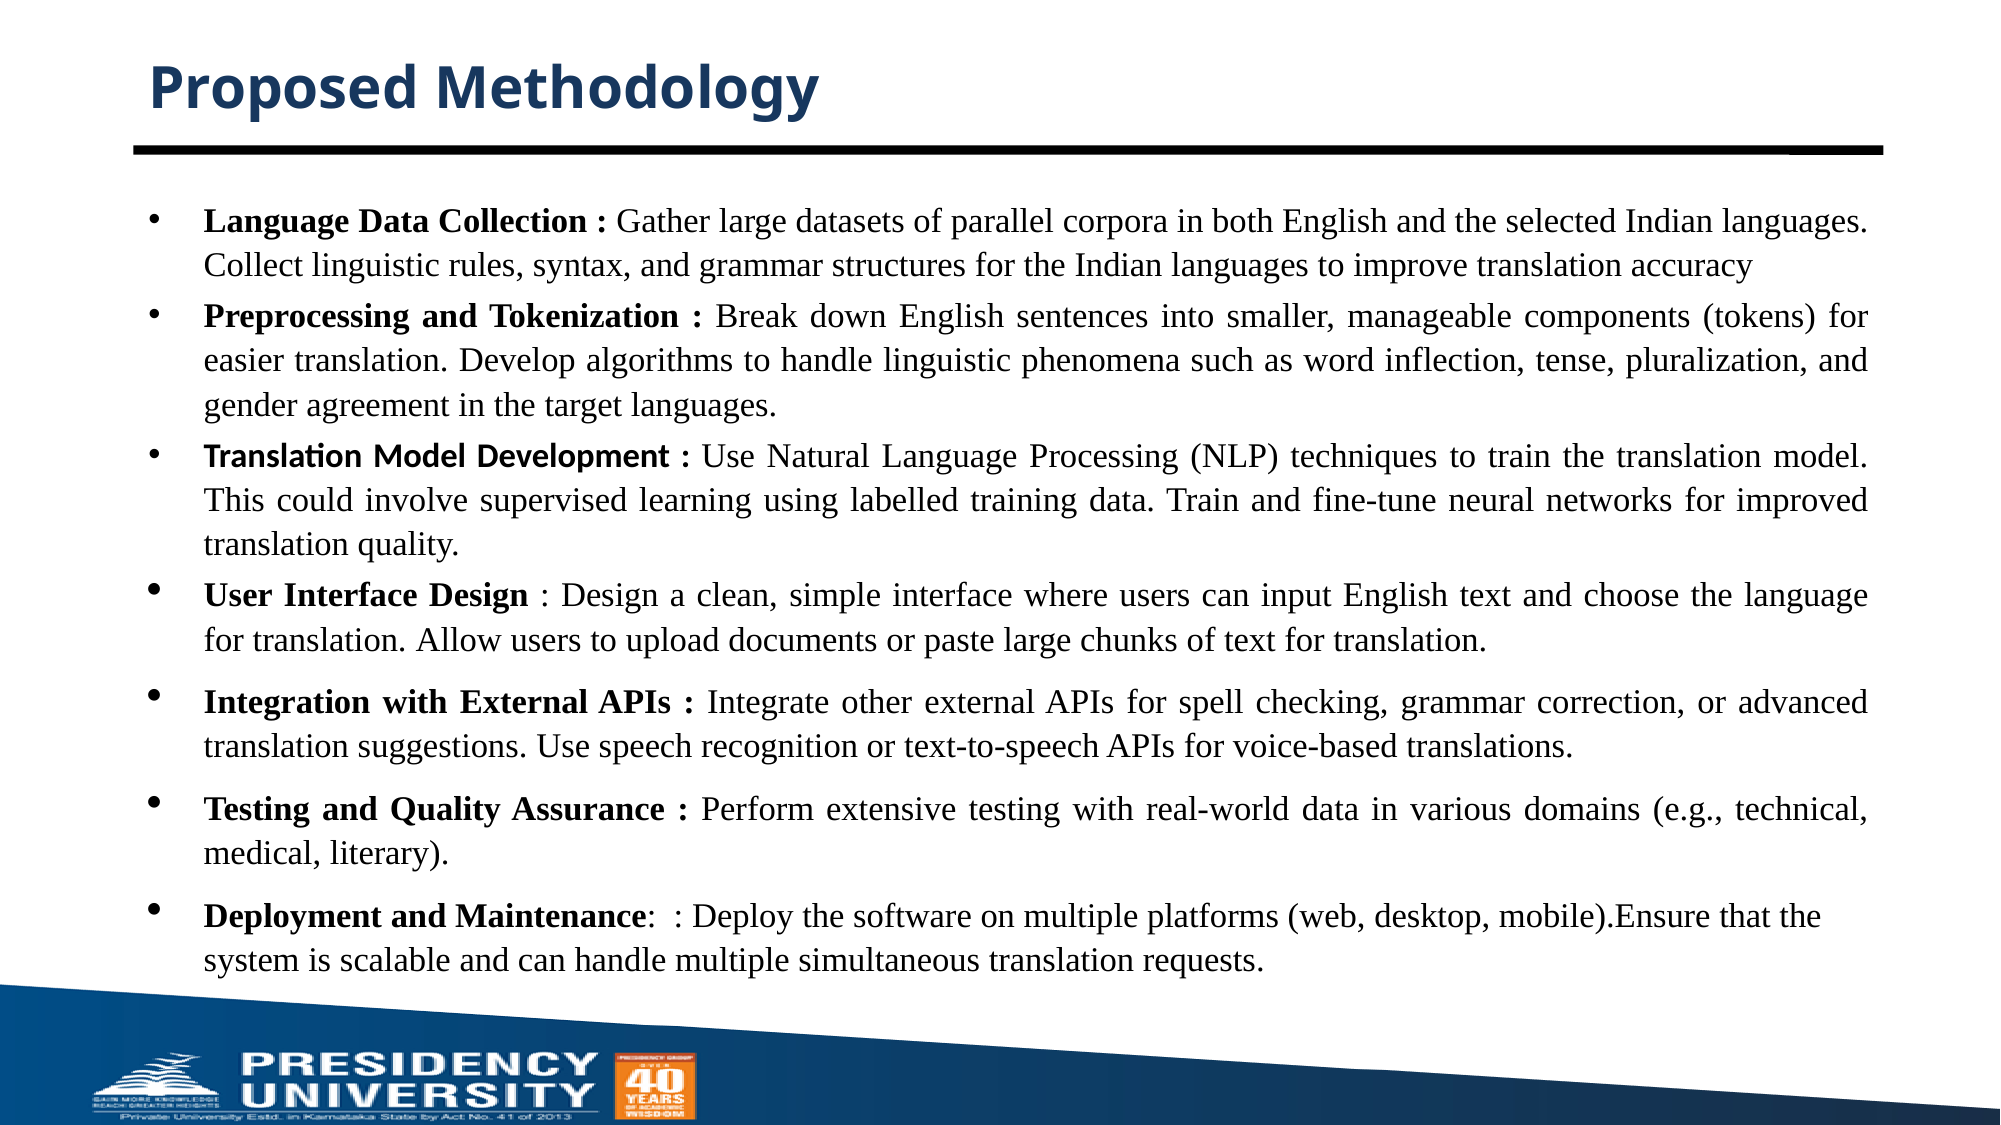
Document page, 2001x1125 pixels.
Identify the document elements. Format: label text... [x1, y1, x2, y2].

title Proposed Methodology [133, 45, 1884, 125]
picture [0, 982, 2000, 1125]
list Language Data Collection : Gather large datasets of parallel corpora in both English and the selected Indian languages. Collect linguistic rules, syntax, and grammar structures for the Indian languages to improve translation accuracy Preprocessing and Tokenization : Break down English sentences into smaller, manageable components (tokens) for easier translation. Develop algorithms to handle linguistic phenomena such as word inflection, tense, pluralization, and gender agreement in the target languages. Translation Model Development : Use Natural Language Processing (NLP) techniques to train the translation model. This could involve supervised learning using labelled training data. Train and fine-tune neural networks for improved translation quality. User Interface Design : Design a clean, simple interface where users can input English text and choose the language for translation. Allow users to upload documents or paste large chunks of text for translation. Integration with External APIs : Integrate other external APIs for spell checking, grammar correction, or advanced translation suggestions. Use speech recognition or text-to-speech APIs for voice-based translations. Testing and Quality Assurance : Perform extensive testing with real-world data in various domains (e.g., technical, medical, literary). Deployment and Maintenance: : Deploy the software on multiple platforms (web, desktop, mobile).Ensure that the system is scalable and can handle multiple simultaneous translation requests. [133, 187, 1884, 1000]
